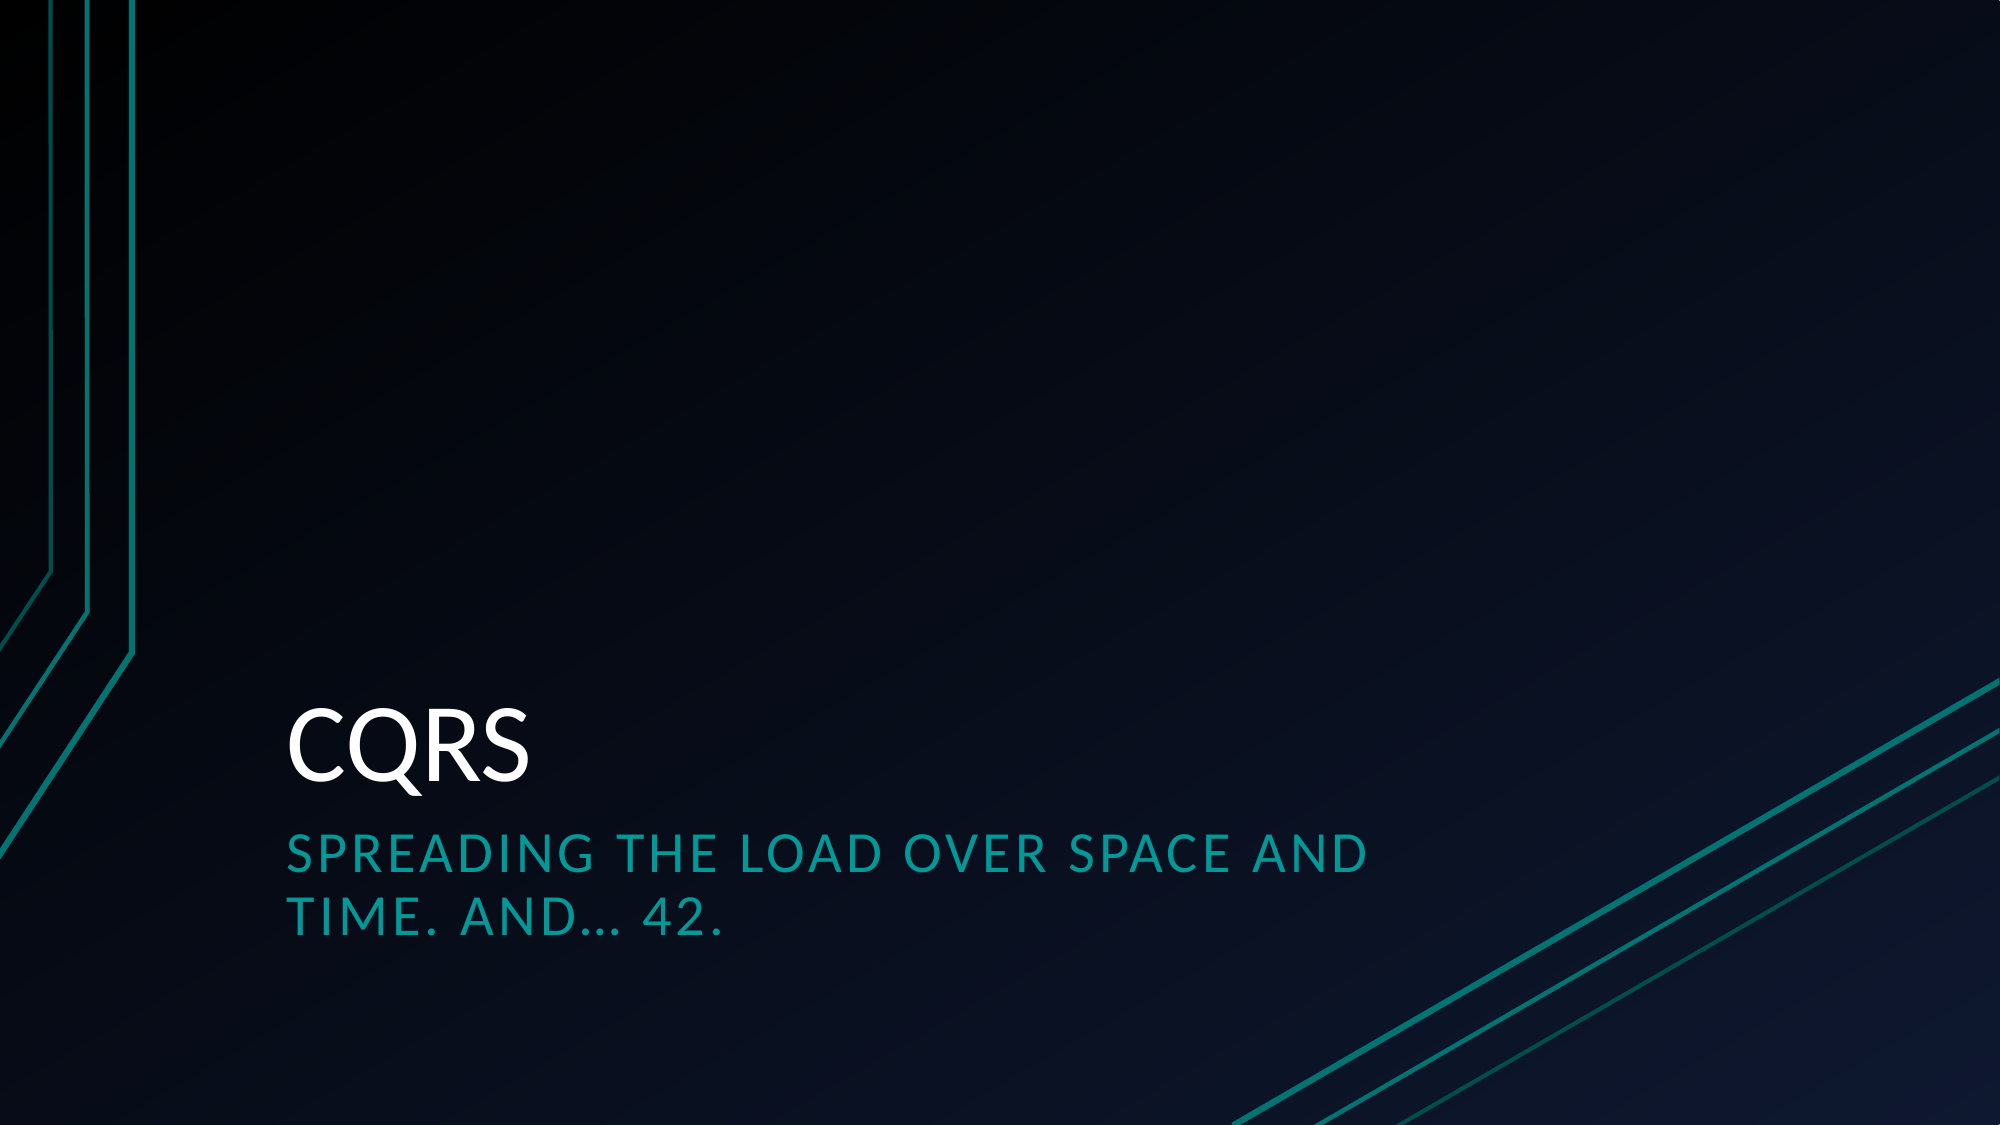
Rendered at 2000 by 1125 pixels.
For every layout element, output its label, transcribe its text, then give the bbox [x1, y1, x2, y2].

list Spreading the load over space and Time. And… 42. [266, 812, 1427, 1013]
title CQRS [266, 362, 1733, 816]
